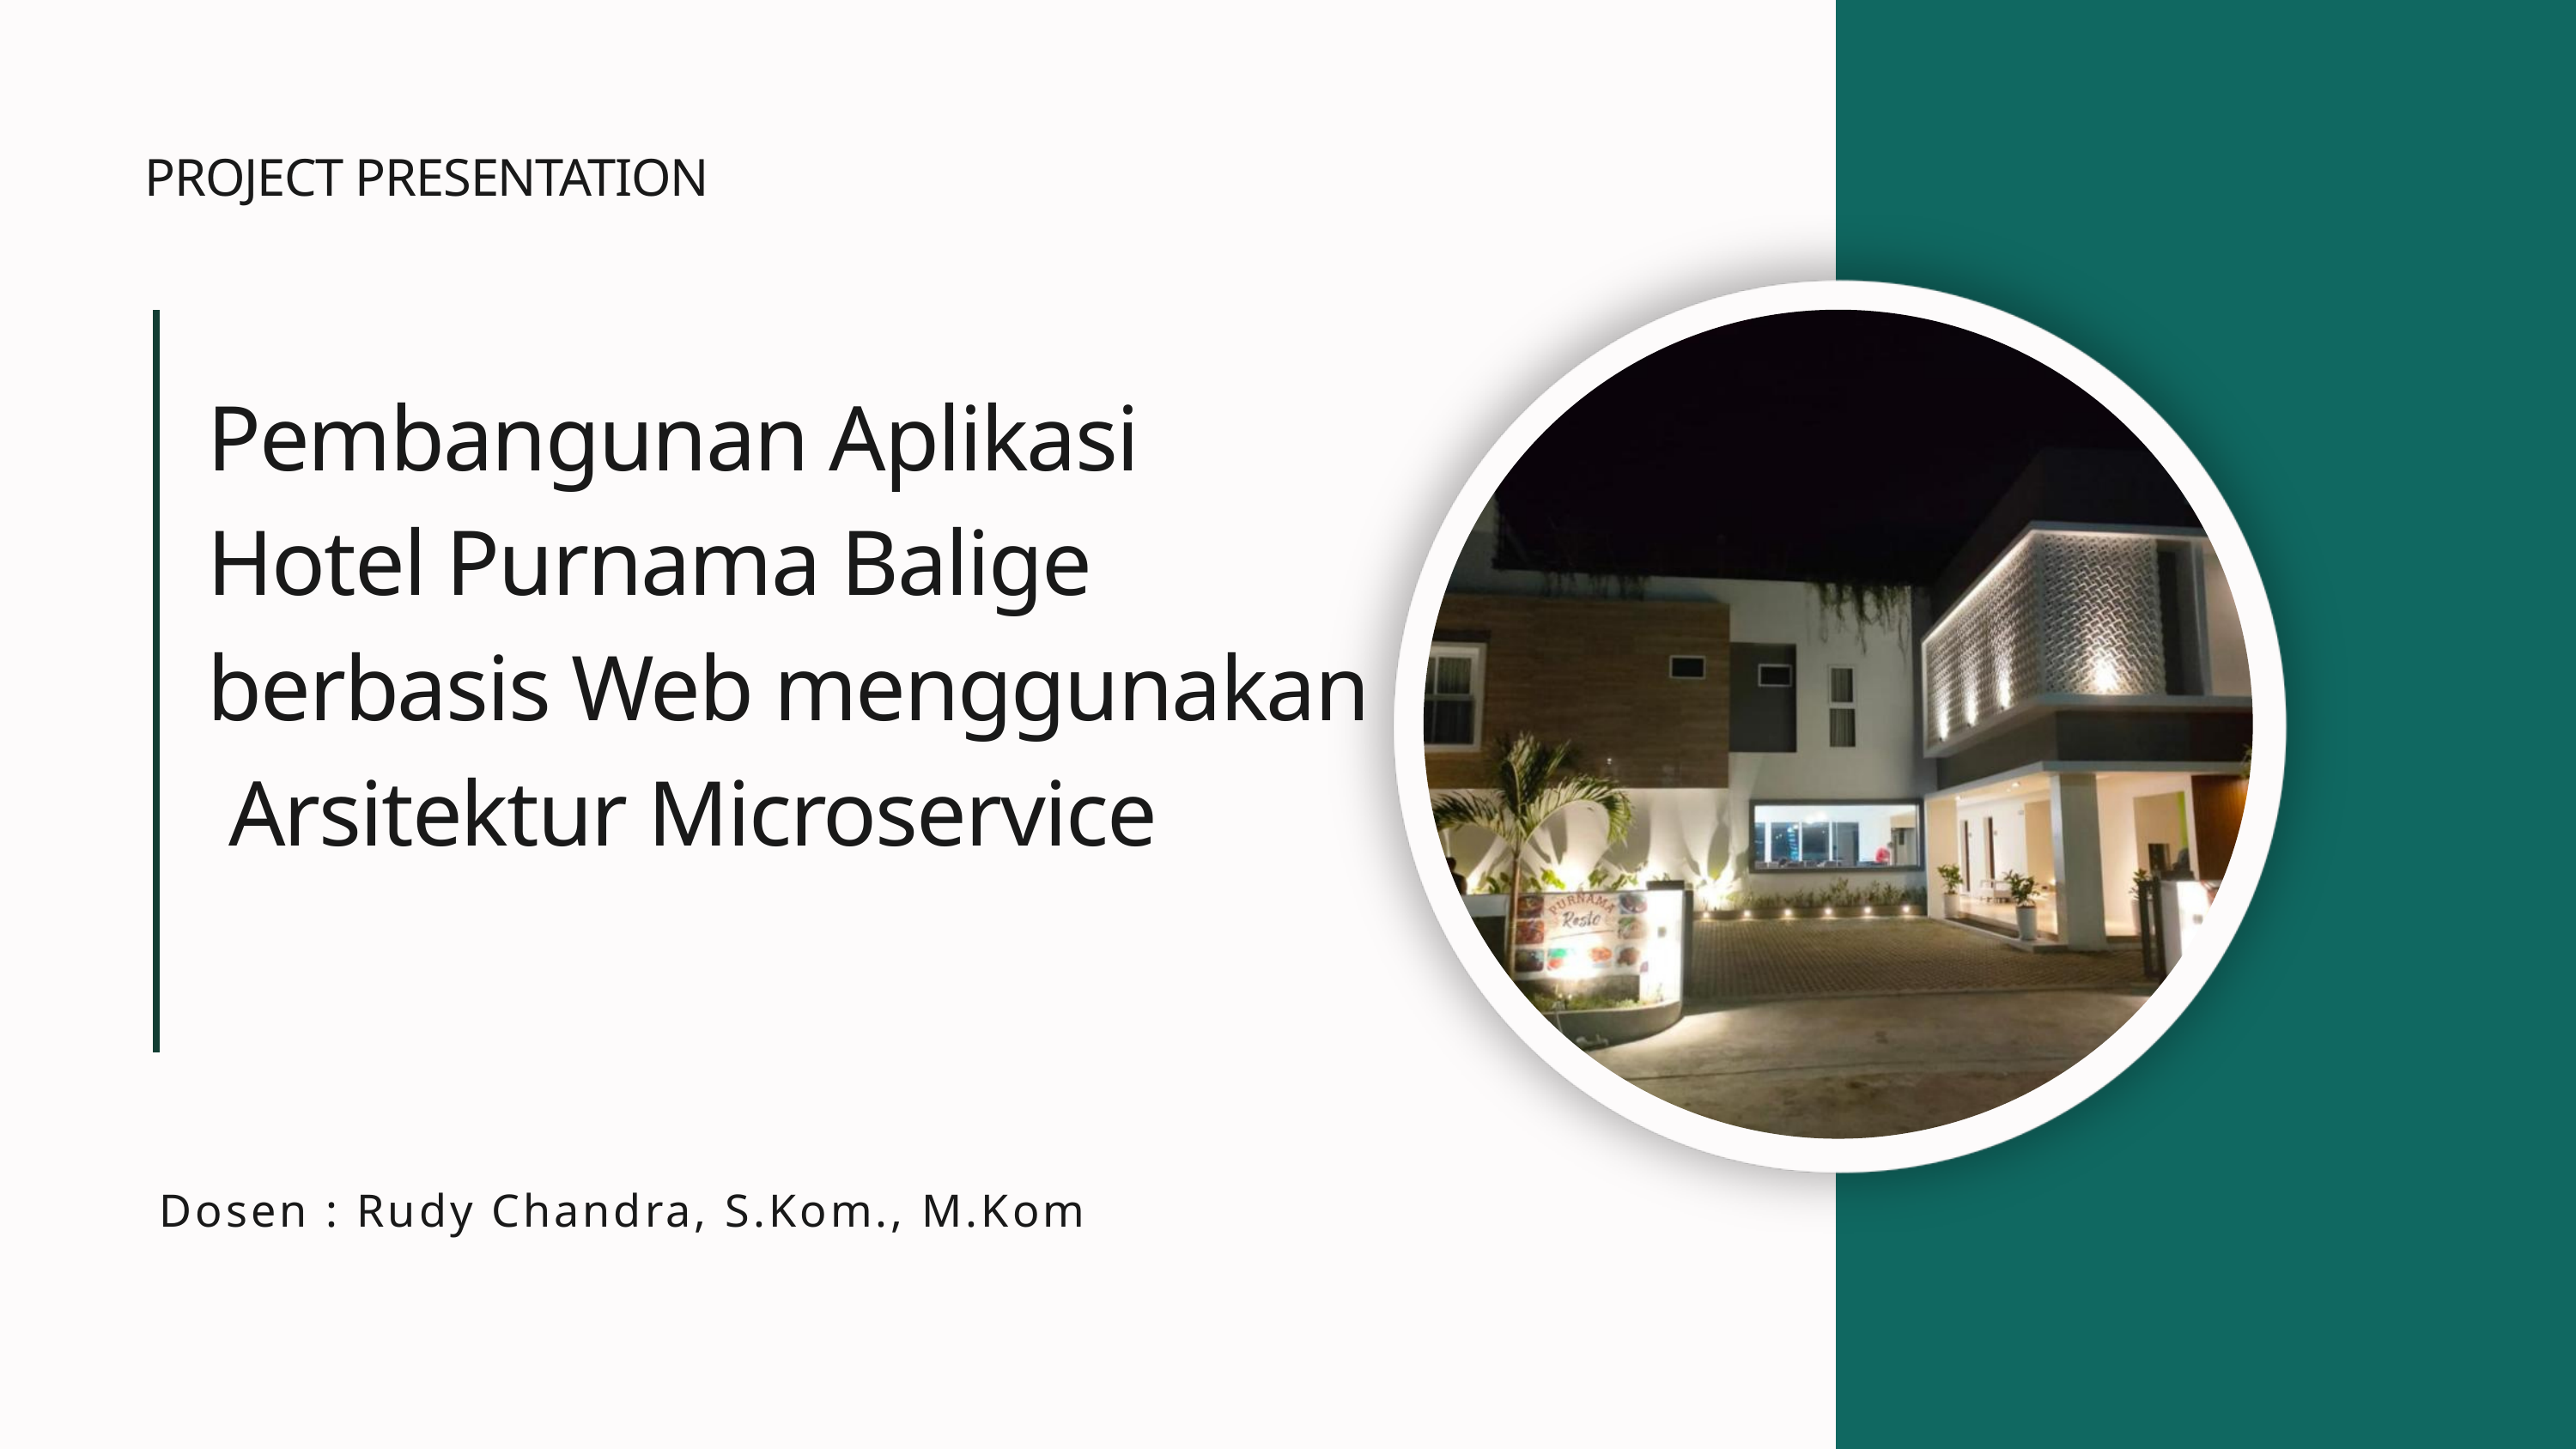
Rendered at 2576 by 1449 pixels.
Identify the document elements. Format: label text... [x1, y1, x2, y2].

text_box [1423, 309, 2253, 1139]
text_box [152, 309, 160, 1052]
text_box PROJECT PRESENTATION [144, 147, 875, 207]
text_box Dosen : Rudy Chandra, S.Kom., M.Kom [159, 1173, 1566, 1236]
text_box [1328, 215, 1829, 1234]
text_box Pembangunan Aplikasi Hotel Purnama Balige berbasis Web menggunakan Arsitektur Microservice [207, 363, 1376, 864]
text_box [1835, 0, 2576, 1449]
